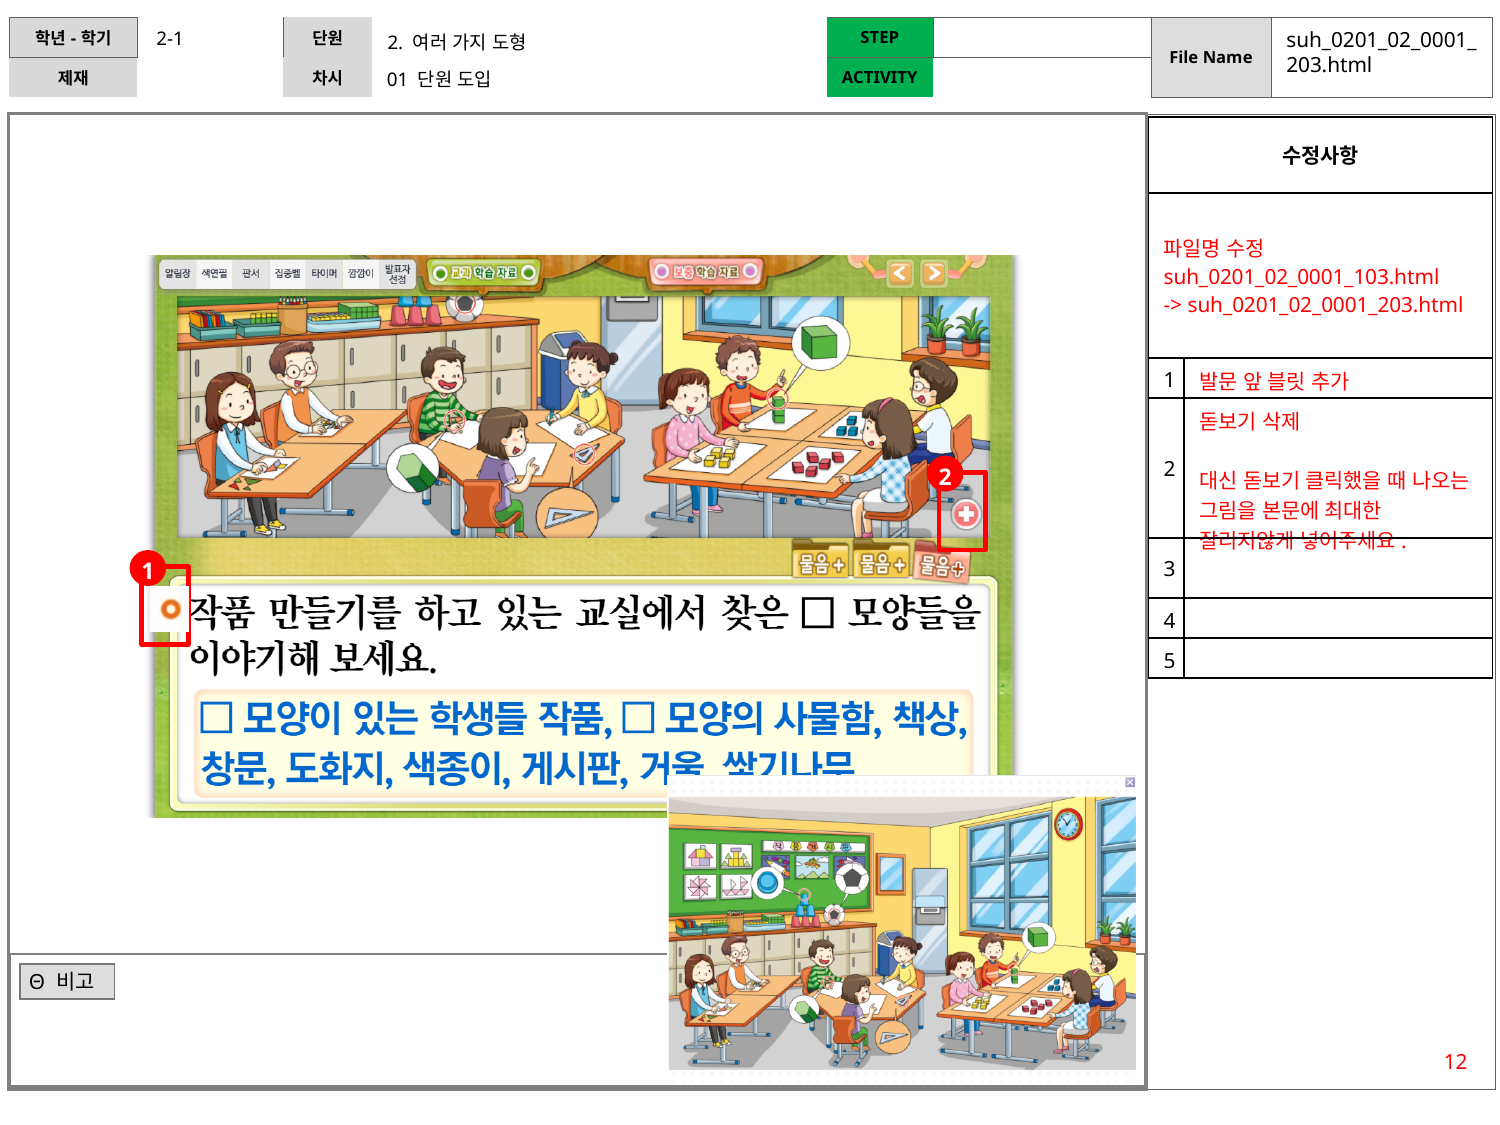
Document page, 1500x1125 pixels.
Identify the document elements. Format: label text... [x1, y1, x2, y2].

table_cell 2 [1149, 399, 1183, 537]
table_cell 5 [1149, 639, 1183, 677]
table_cell 3 [1149, 539, 1183, 597]
table_cell 파일명 수정 suh_0201_02_0001_103.html -> suh_0201_02_0001_203.html [1149, 194, 1492, 357]
table_cell [1185, 539, 1492, 597]
table_cell 1 [1149, 359, 1183, 397]
table_cell [1185, 639, 1492, 677]
table_cell 4 [1149, 599, 1183, 637]
text_box suh_0201_02_0001_203.html [1271, 18, 1500, 84]
text_box 2-1 [141, 18, 284, 55]
text_box 01 단원 도입 [372, 60, 821, 96]
table_cell 발문 앞 블릿 추가 [1185, 359, 1492, 397]
table_cell [1185, 599, 1492, 637]
picture [25, 255, 1140, 1083]
table_cell 돋보기 삭제 대신 돋보기 클릭했을 때 나오는 그림을 본문에 최대한 잘리지않게 넣어주세요. [1185, 399, 1492, 537]
table_header 수정사항 [1149, 118, 1492, 192]
text_box 2. 여러 가지 도형 [372, 23, 828, 48]
